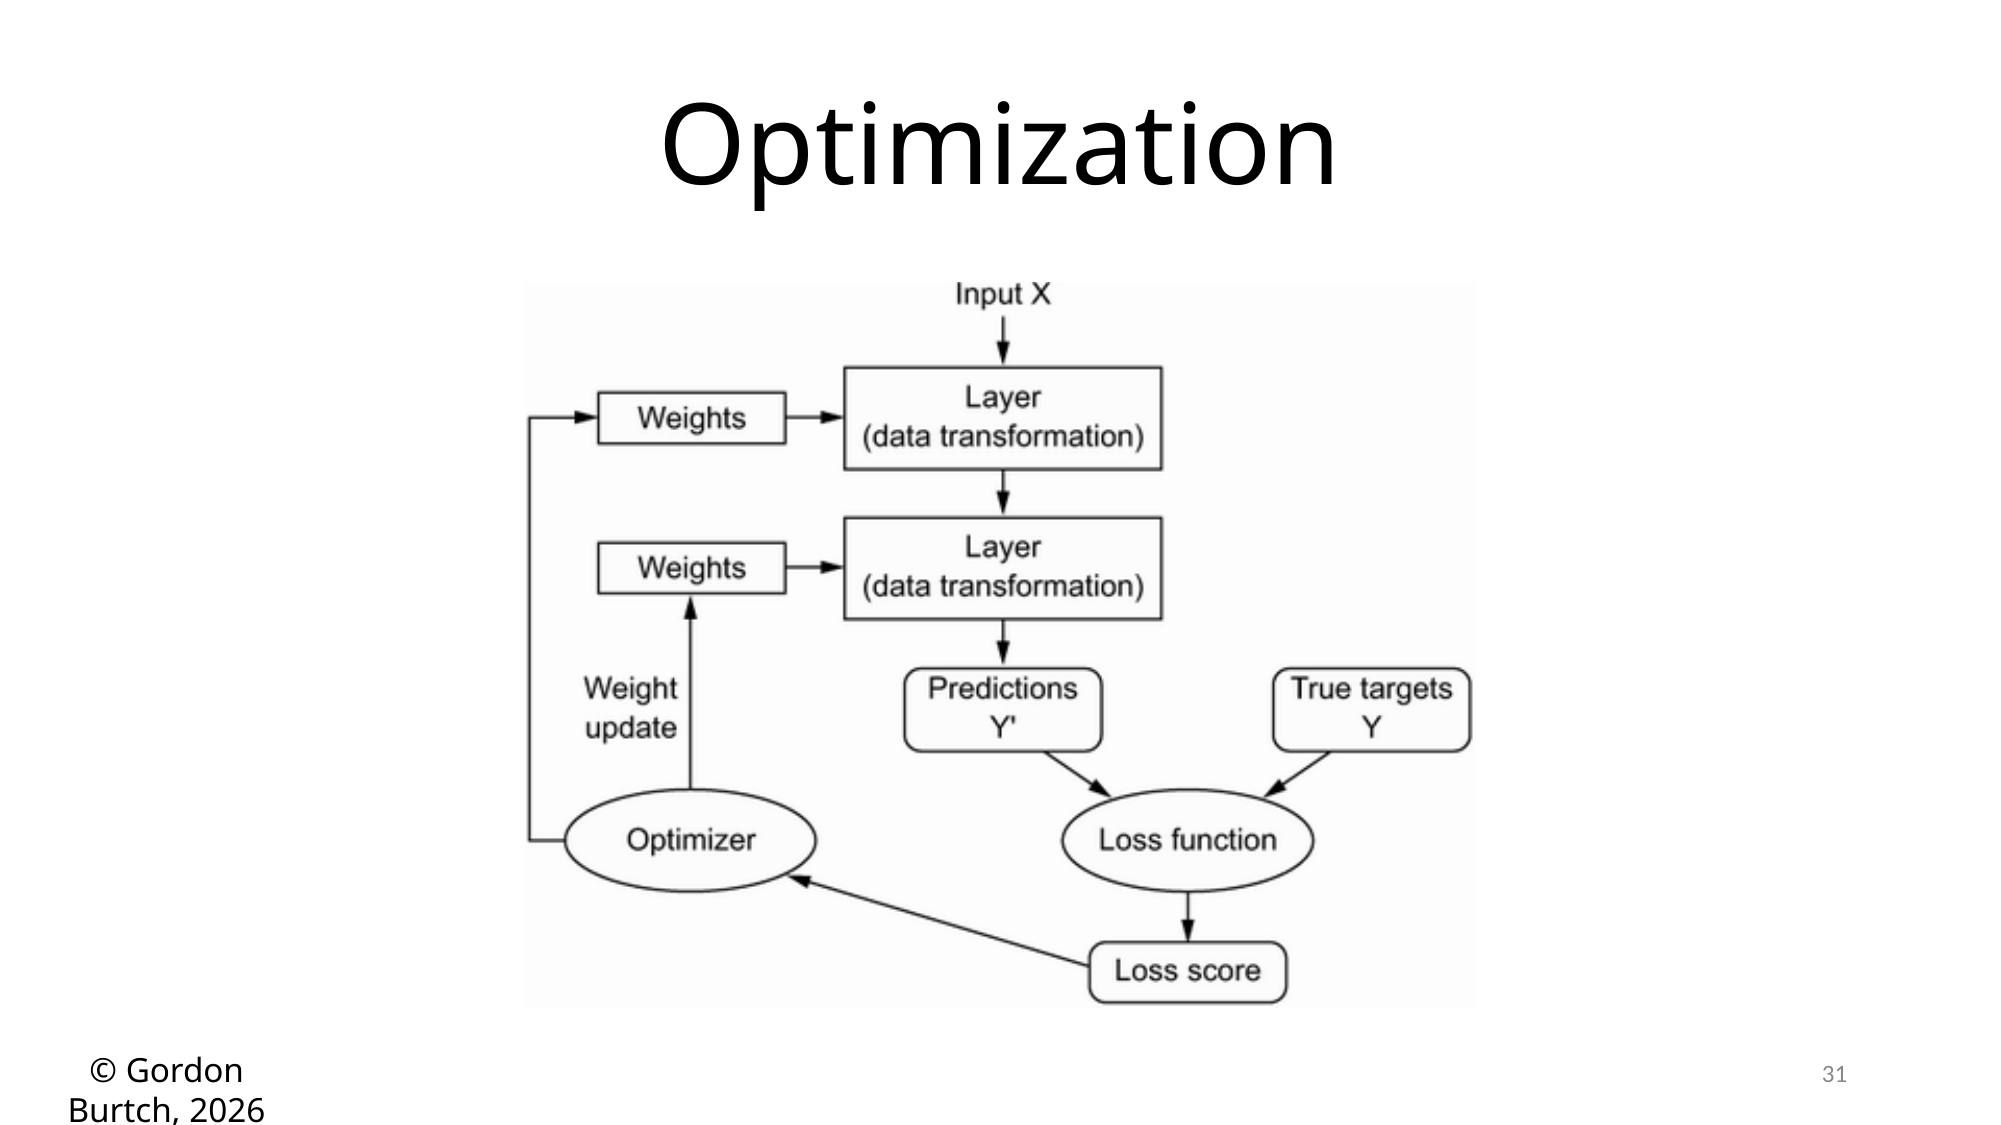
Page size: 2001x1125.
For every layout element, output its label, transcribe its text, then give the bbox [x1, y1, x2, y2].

slide_number 31 [1412, 1042, 1863, 1103]
picture [524, 282, 1476, 1008]
text_box Optimization [470, 64, 1530, 215]
